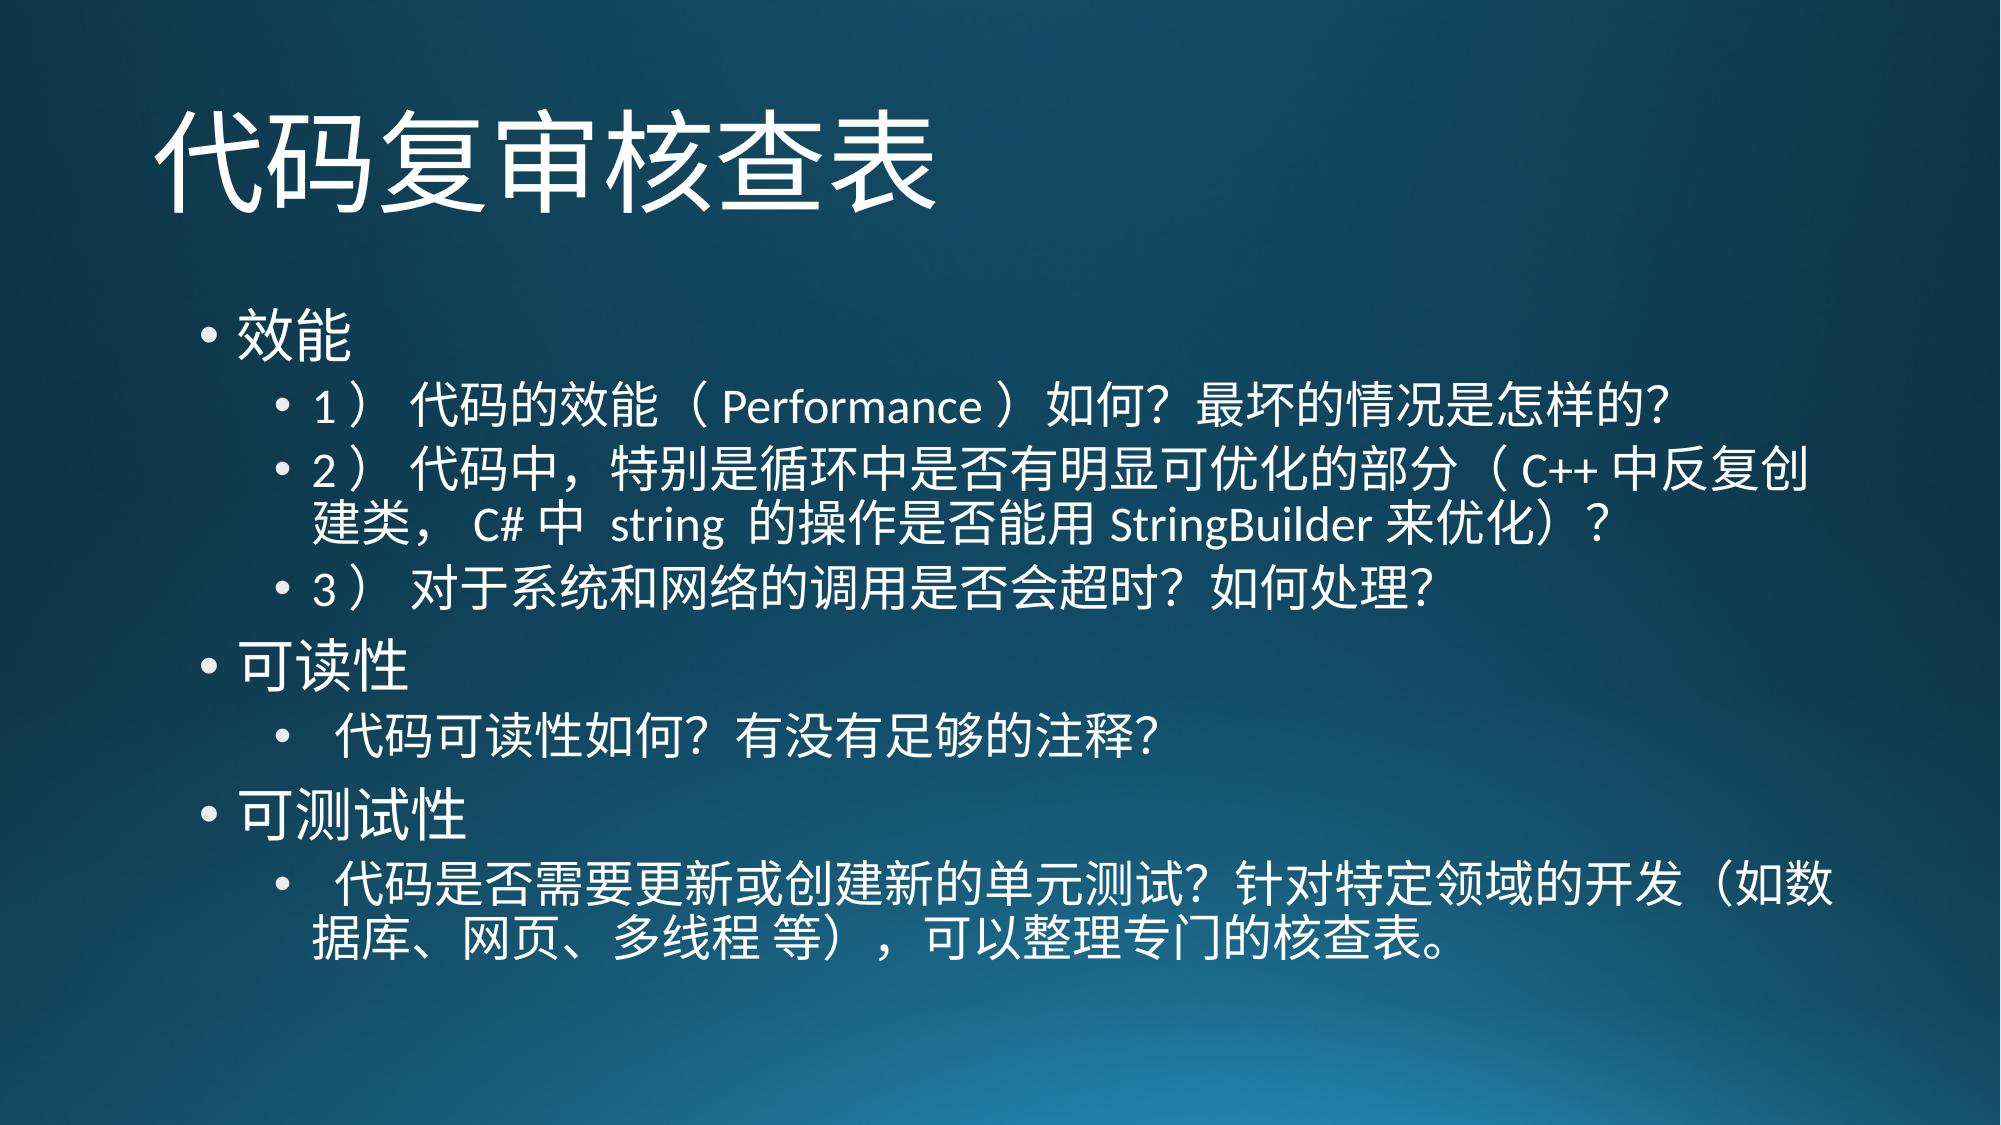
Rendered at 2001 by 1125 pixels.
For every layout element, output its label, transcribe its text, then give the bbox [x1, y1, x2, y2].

picture [0, 0, 2001, 1125]
list 效能 1） 代码的效能（Performance）如何？最坏的情况是怎样的？ 2） 代码中，特别是循环中是否有明显可优化的部分（C++中反复创建类，C#中 string 的操作是否能用StringBuilder来优化）？ 3） 对于系统和网络的调用是否会超时？如何处理？ 可读性 代码可读性如何？有没有足够的注释？ 可测试性 代码是否需要更新或创建新的单元测试？针对特定领域的开发（如数据库、网页、多线程 等），可以整理专门的核查表。 [183, 299, 1863, 1014]
title 代码复审核查表 [137, 59, 1863, 278]
